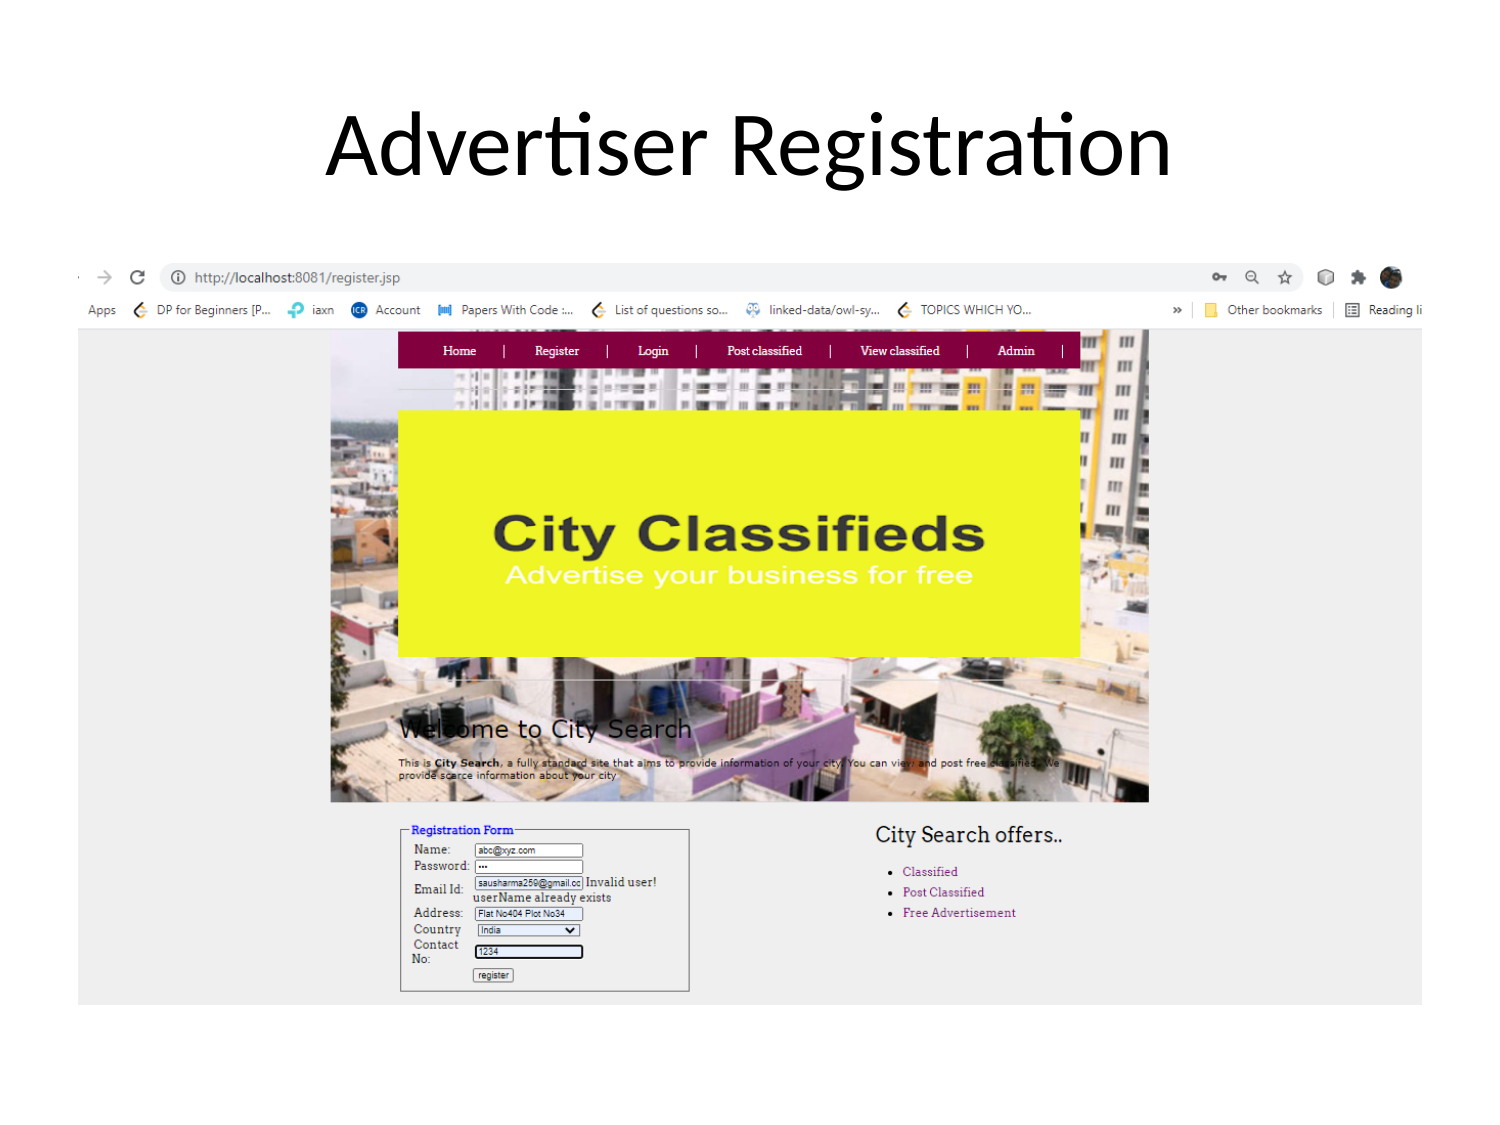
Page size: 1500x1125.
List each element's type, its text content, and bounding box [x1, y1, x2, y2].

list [77, 262, 1423, 1006]
title Advertiser Registration [75, 45, 1425, 233]
